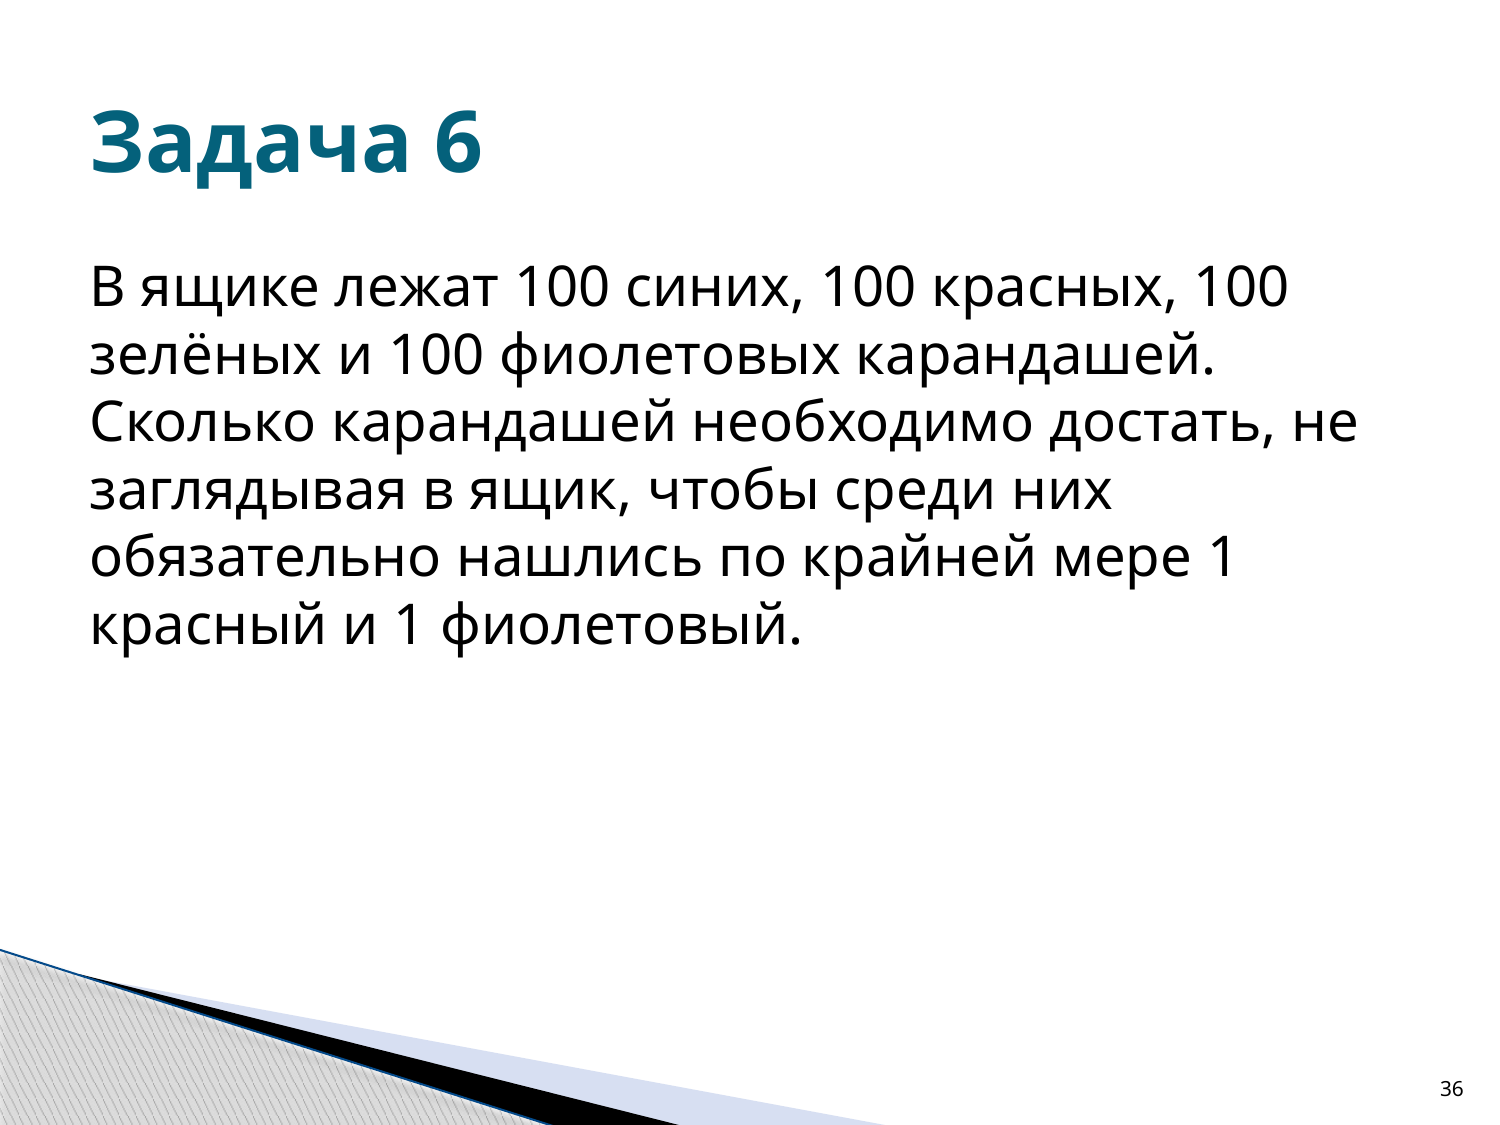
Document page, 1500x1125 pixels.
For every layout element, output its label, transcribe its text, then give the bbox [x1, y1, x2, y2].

title Задача 6 [75, 45, 1425, 233]
list В ящике лежат 100 синих, 100 красных, 100 зелёных и 100 фиолетовых карандашей. Сколько карандашей необходимо достать, не заглядывая в ящик, чтобы среди них обязательно нашлись по крайней мере 1 красный и 1 фиолетовый. [75, 243, 1425, 986]
slide_number 36 [1418, 1051, 1479, 1112]
